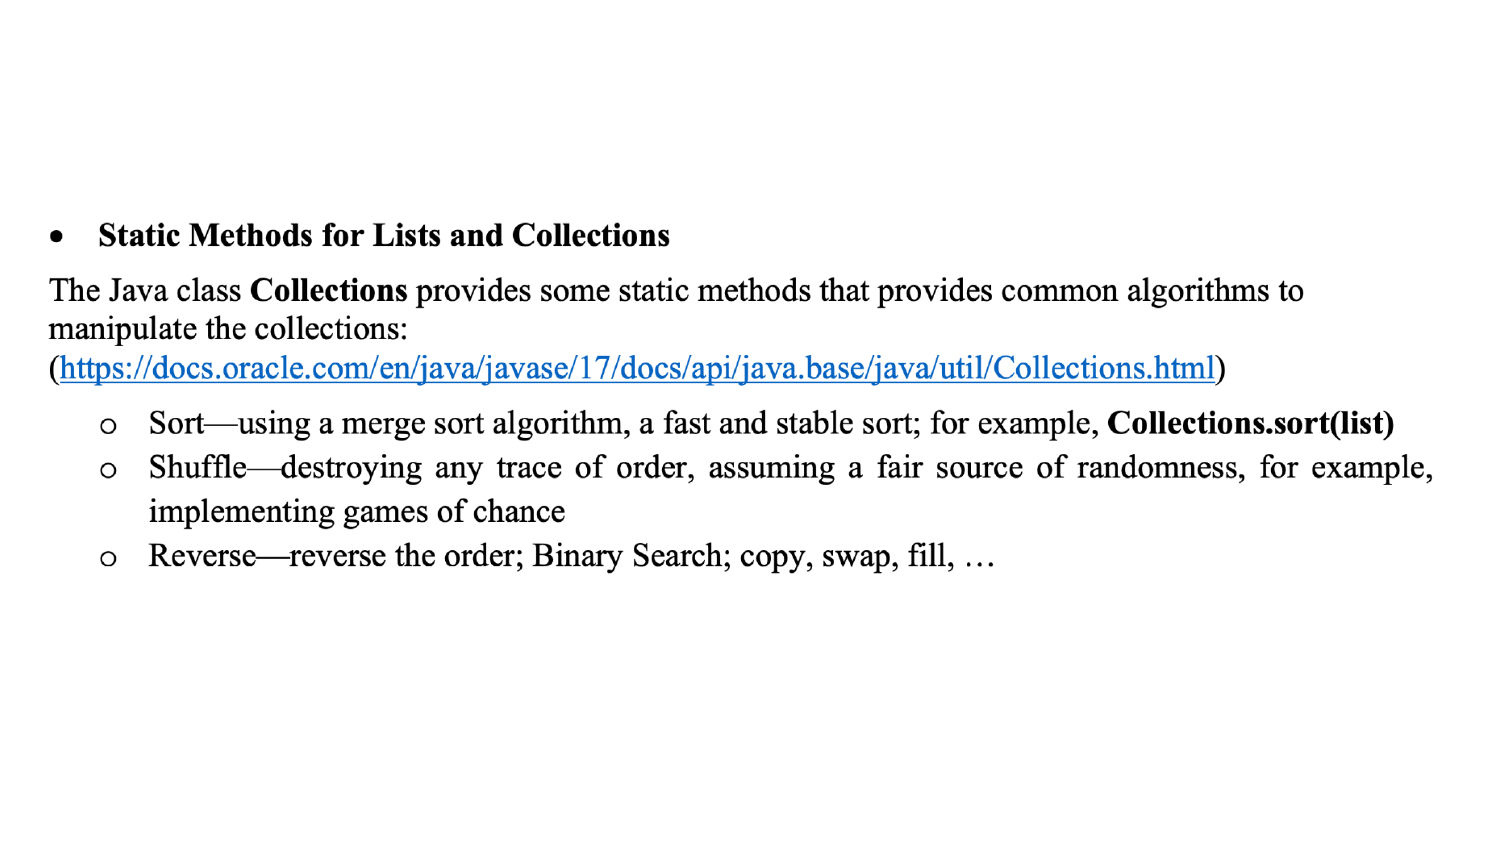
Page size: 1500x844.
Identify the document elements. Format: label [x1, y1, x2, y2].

picture [24, 216, 1476, 592]
